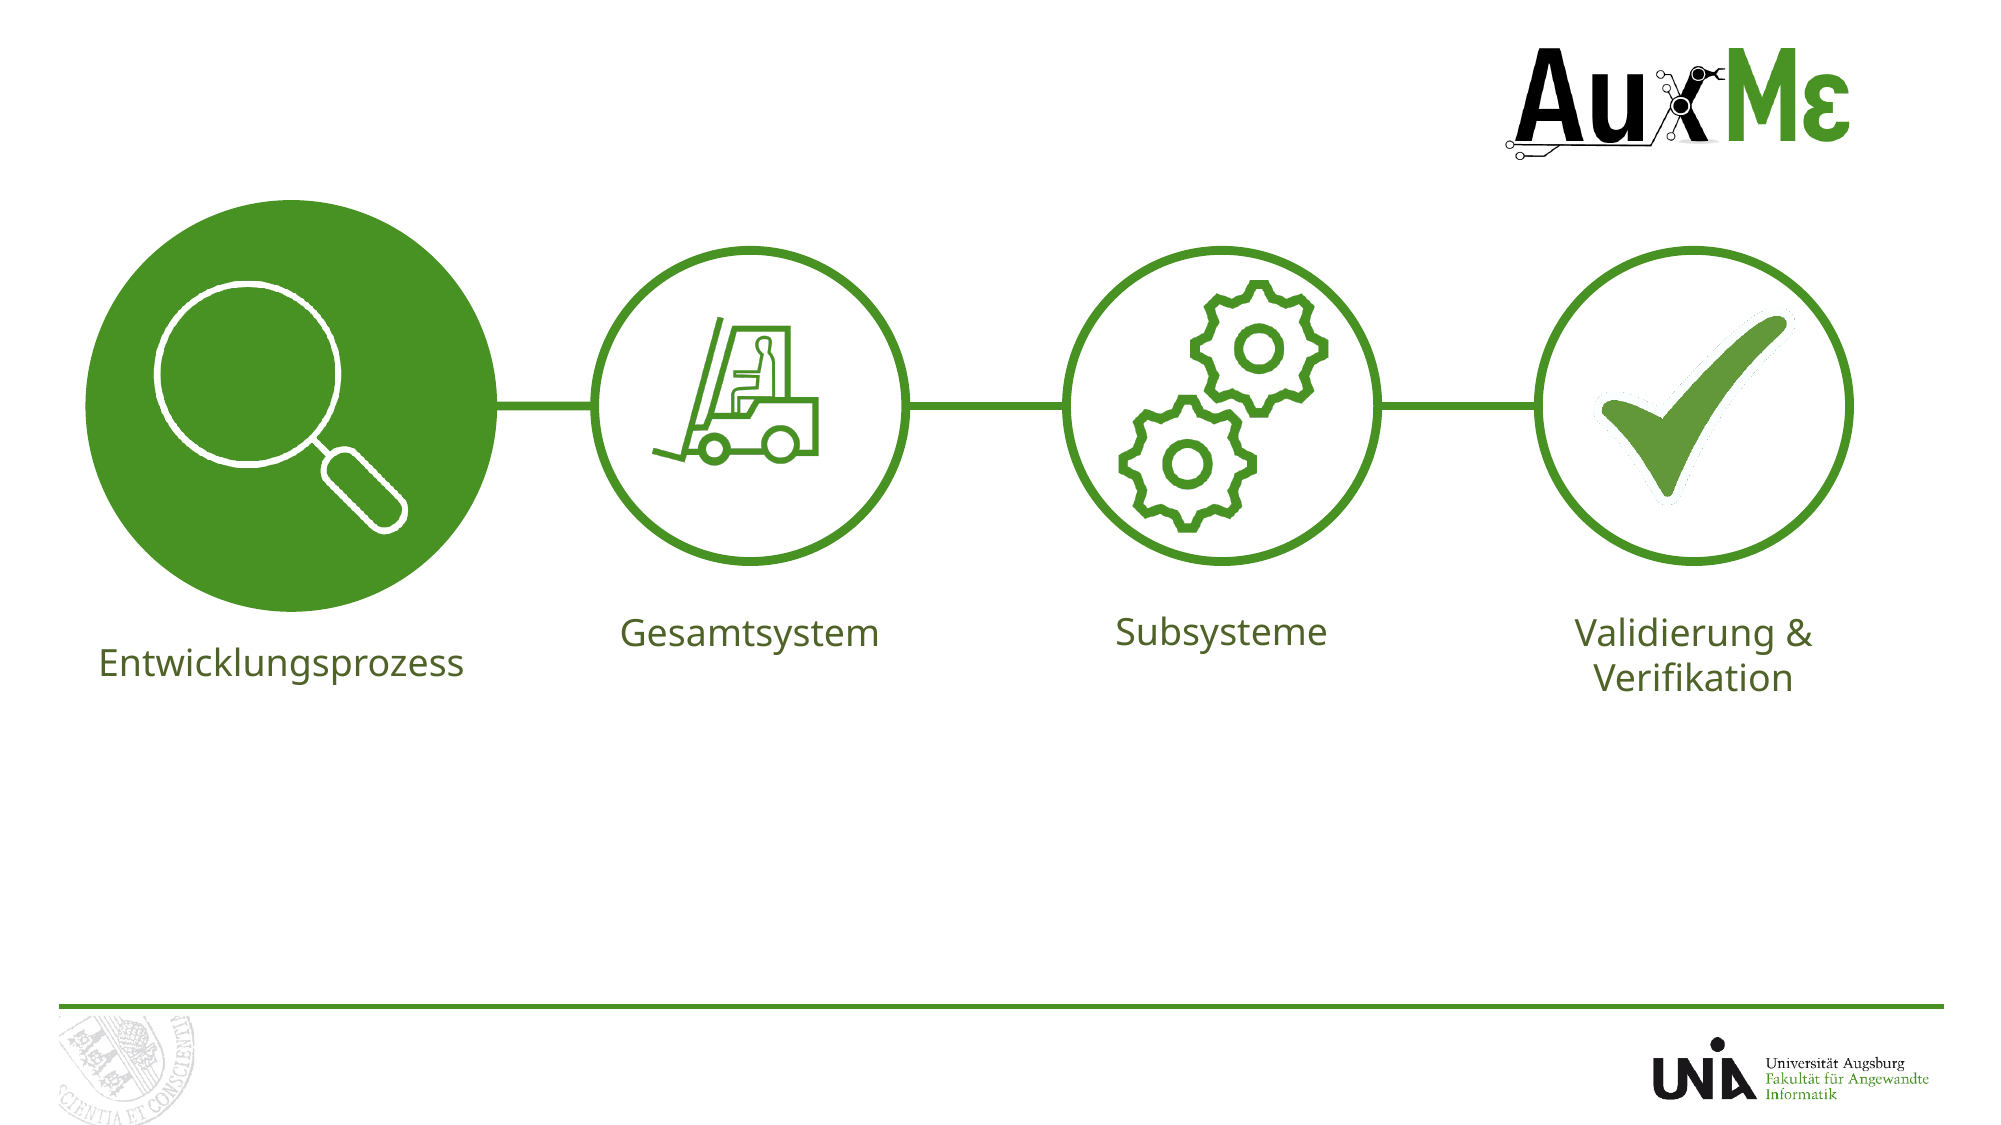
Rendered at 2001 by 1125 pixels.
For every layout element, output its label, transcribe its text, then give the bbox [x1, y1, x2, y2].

text_box [1505, 48, 1850, 160]
text_box Subsysteme [1055, 600, 1389, 661]
picture [1071, 254, 1376, 558]
text_box Validierung & Verifikation [1526, 601, 1861, 707]
text_box [1187, 248, 1257, 252]
picture [58, 1016, 195, 1125]
picture [1593, 307, 1795, 505]
picture [639, 287, 840, 489]
text_box Gesamtsystem [583, 601, 917, 662]
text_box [89, 204, 493, 608]
picture [1653, 1037, 1929, 1100]
text_box [1536, 248, 1852, 564]
text_box [592, 248, 908, 564]
text_box Entwicklungsprozess [80, 632, 484, 692]
